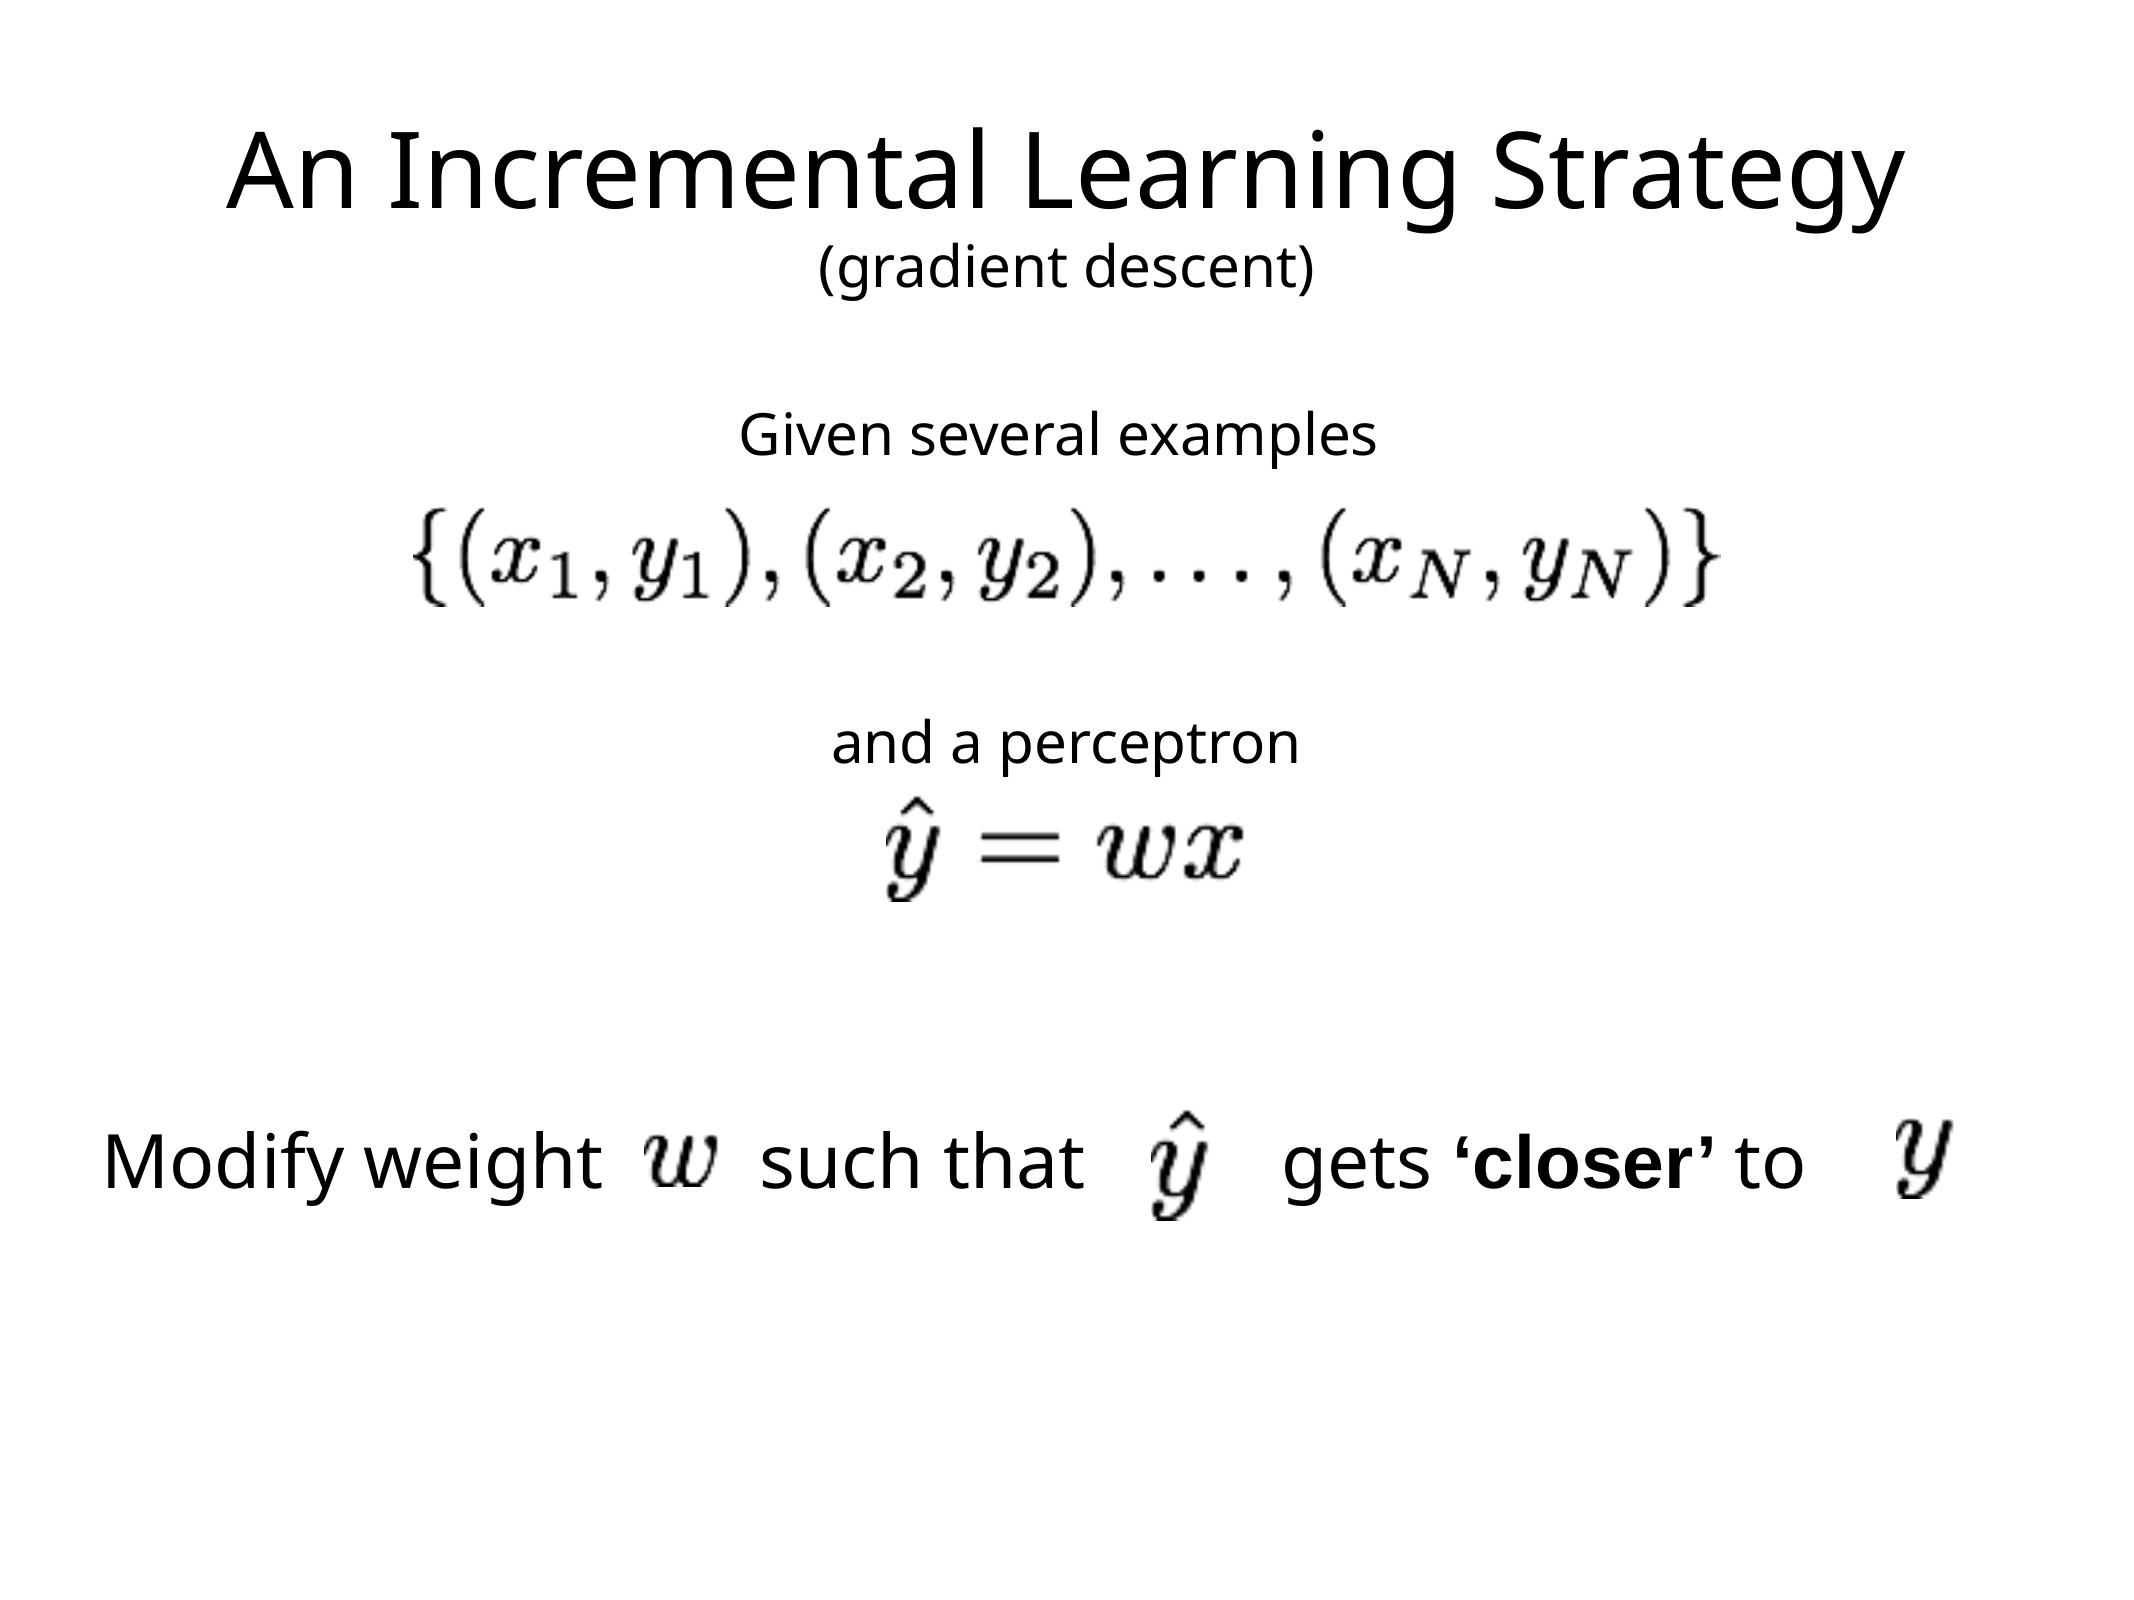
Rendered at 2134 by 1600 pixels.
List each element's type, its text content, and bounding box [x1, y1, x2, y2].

text_box gets ‘closer’ to [1272, 1105, 1835, 1213]
picture [1151, 1109, 1212, 1221]
text_box An Incremental Learning Strategy (gradient descent) [217, 93, 1916, 308]
picture [412, 507, 1721, 607]
text_box Modify weight such that [93, 1105, 1114, 1213]
picture [886, 795, 1248, 902]
text_box Given several examples [730, 388, 1403, 476]
text_box and a perceptron [822, 697, 1311, 784]
picture [644, 1134, 721, 1187]
picture [1895, 1118, 1957, 1200]
